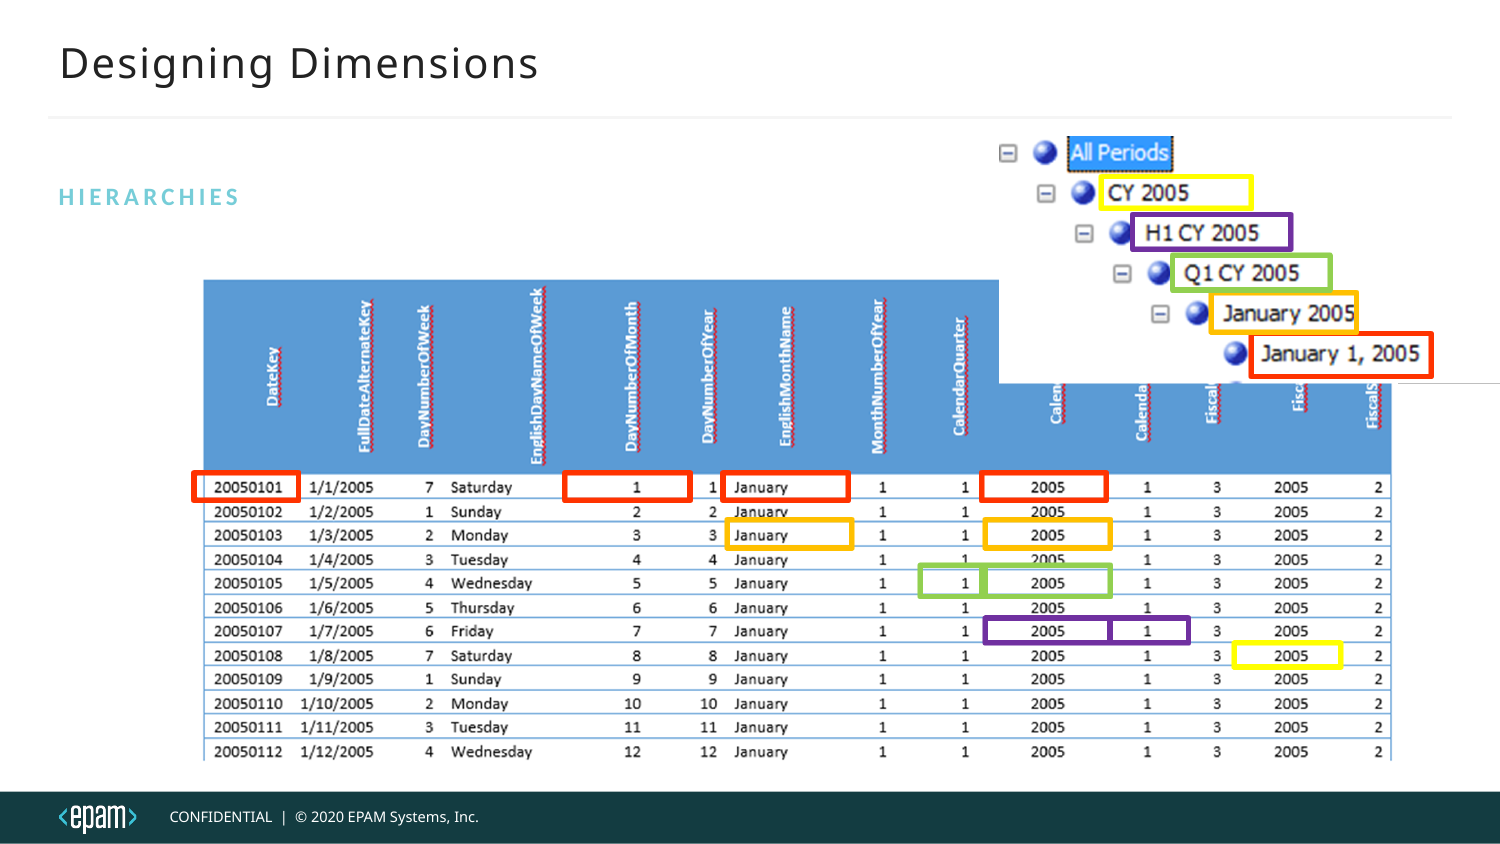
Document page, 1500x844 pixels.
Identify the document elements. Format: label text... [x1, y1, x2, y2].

title Designing Dimensions [59, 37, 1442, 87]
picture [191, 135, 1500, 776]
list Hierarchies [58, 177, 191, 234]
